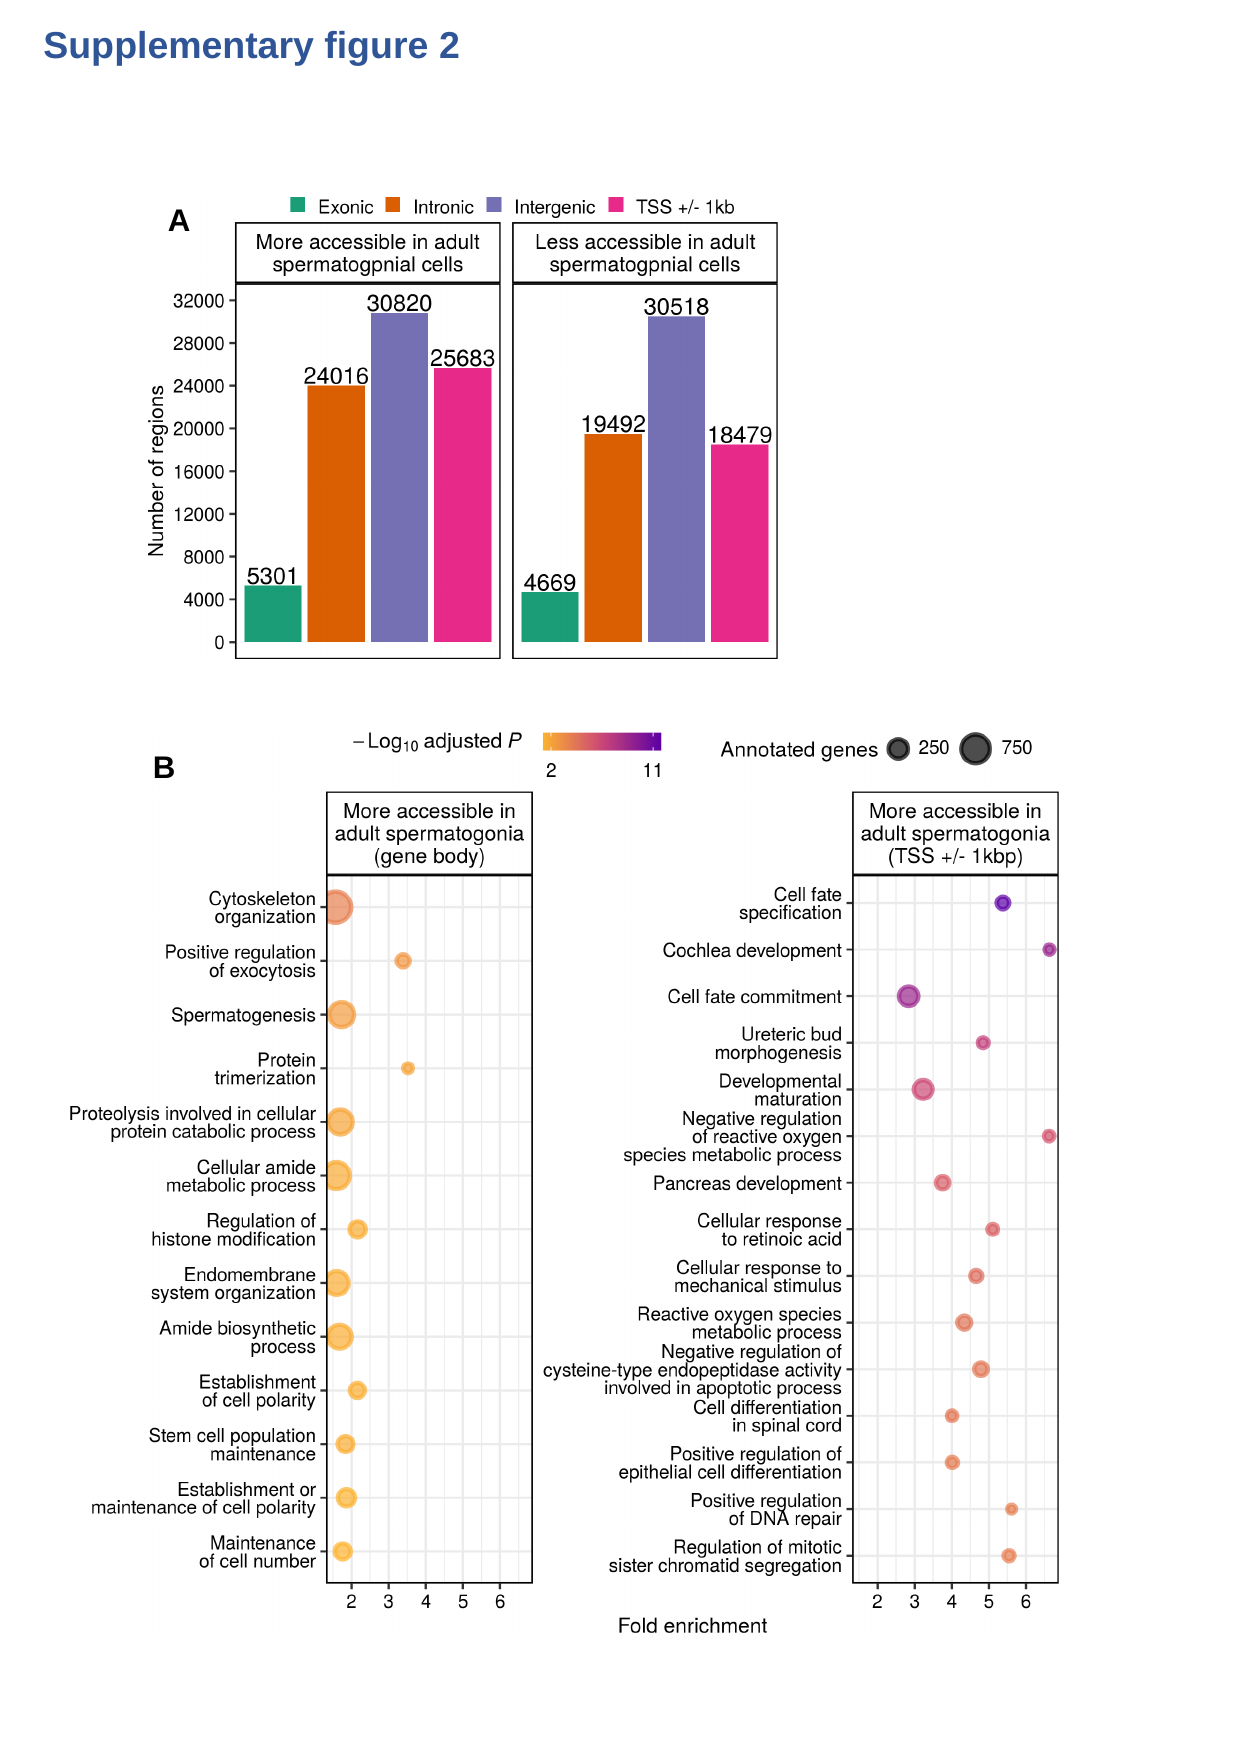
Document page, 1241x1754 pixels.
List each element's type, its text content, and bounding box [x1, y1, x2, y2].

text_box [148, 193, 778, 659]
text_box Supplementary figure 2 [28, 13, 510, 74]
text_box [70, 732, 1059, 1633]
